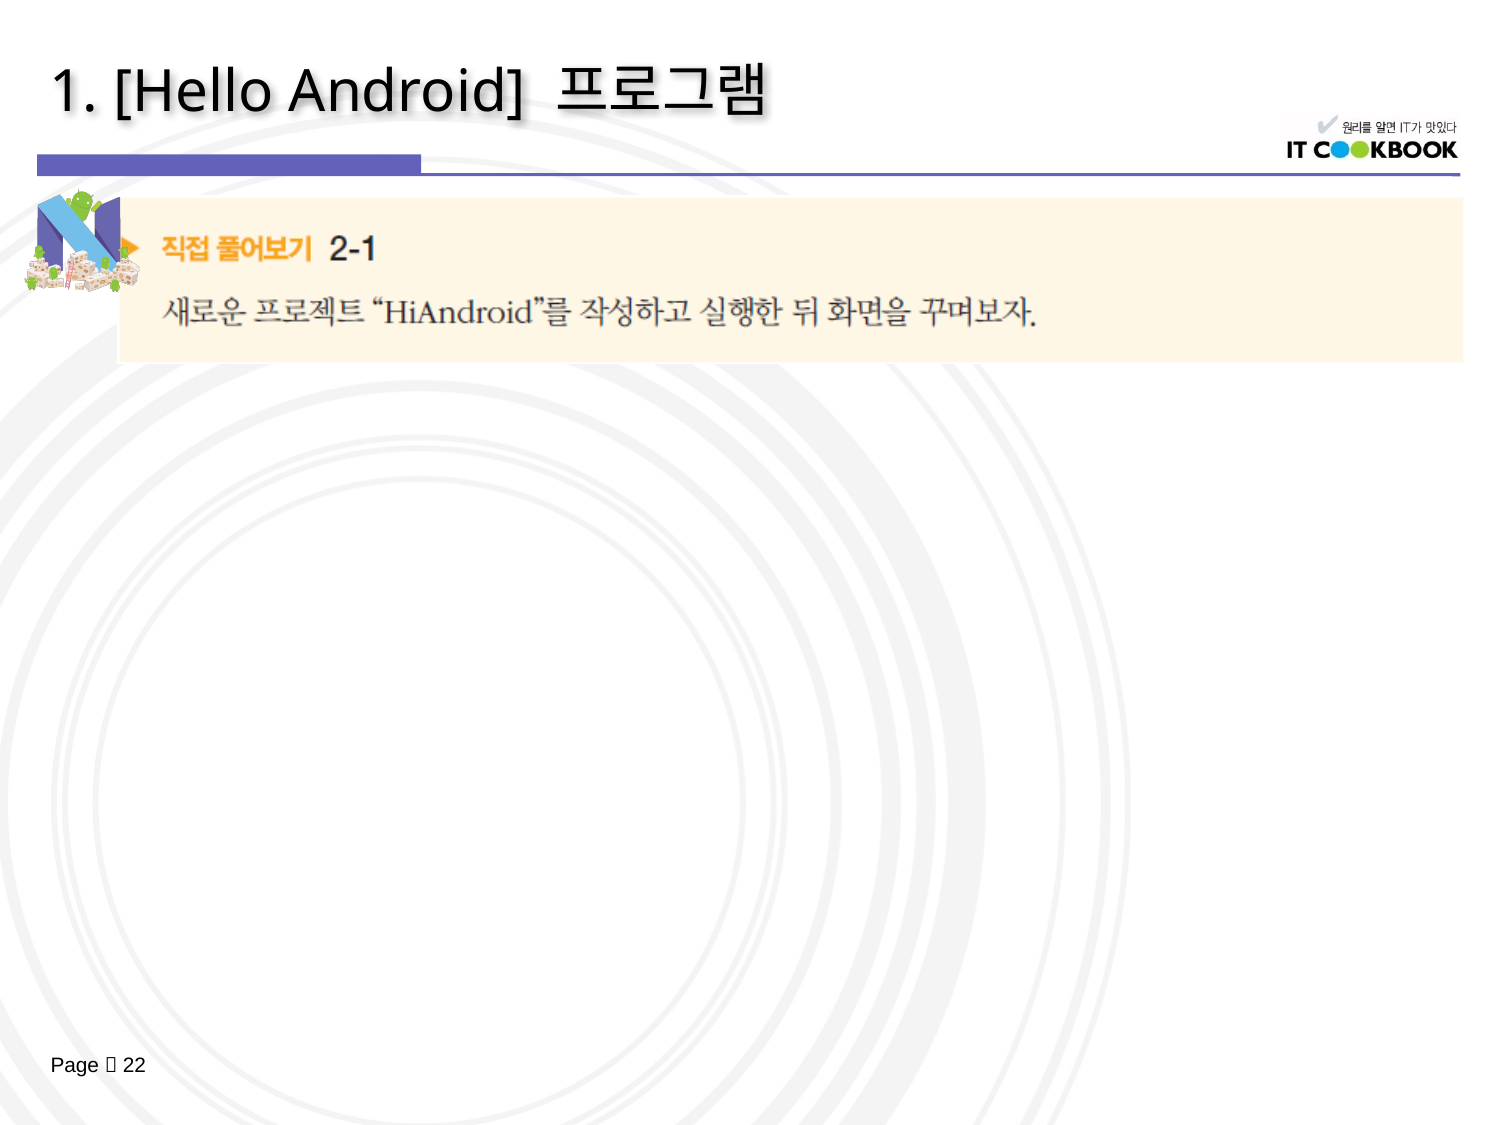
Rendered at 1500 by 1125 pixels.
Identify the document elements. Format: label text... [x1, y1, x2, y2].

title 1. [Hello Android] 프로그램 [48, 53, 1448, 161]
picture [0, 35, 1500, 1125]
